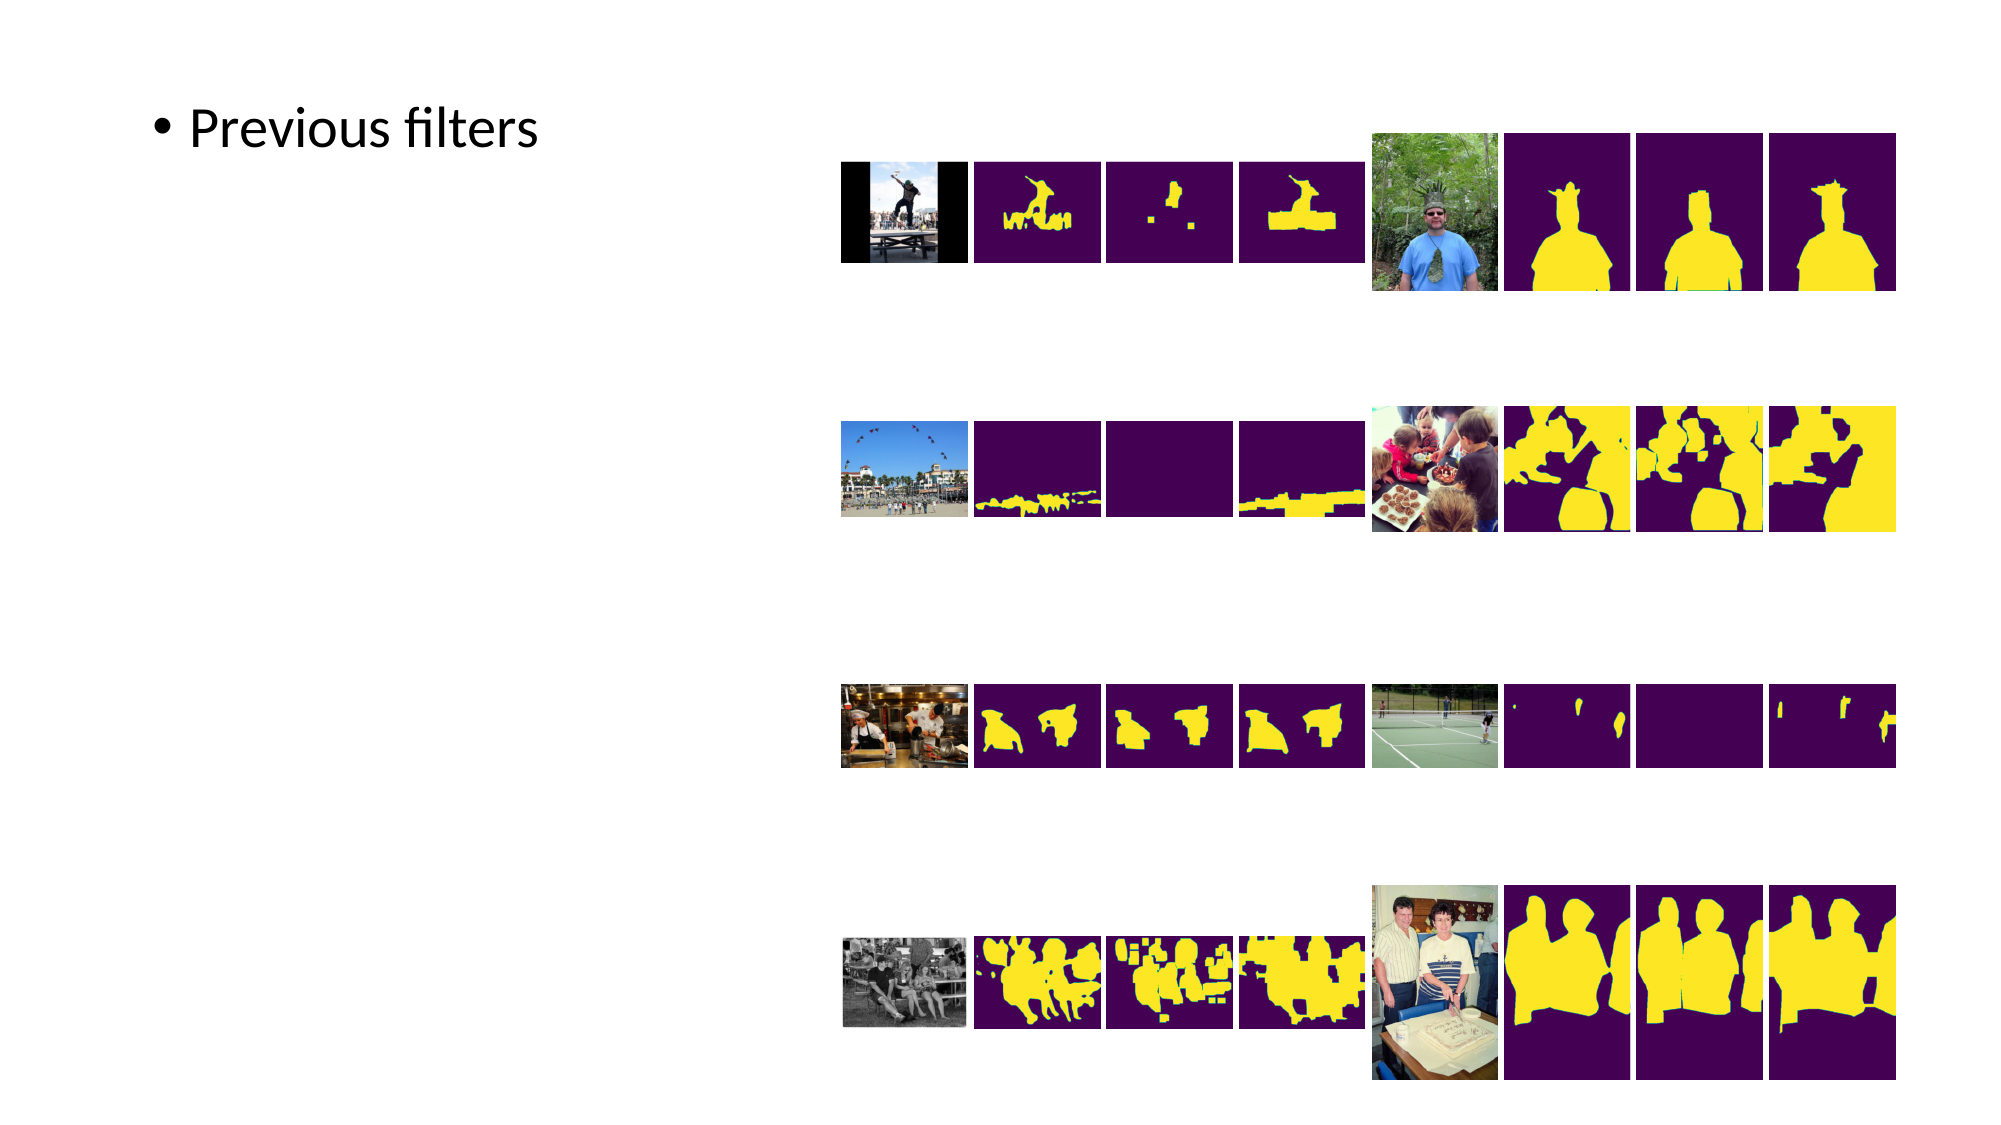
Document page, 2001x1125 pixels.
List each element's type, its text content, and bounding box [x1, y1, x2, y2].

list Previous filters [137, 89, 1863, 1014]
picture [834, 127, 1901, 1086]
